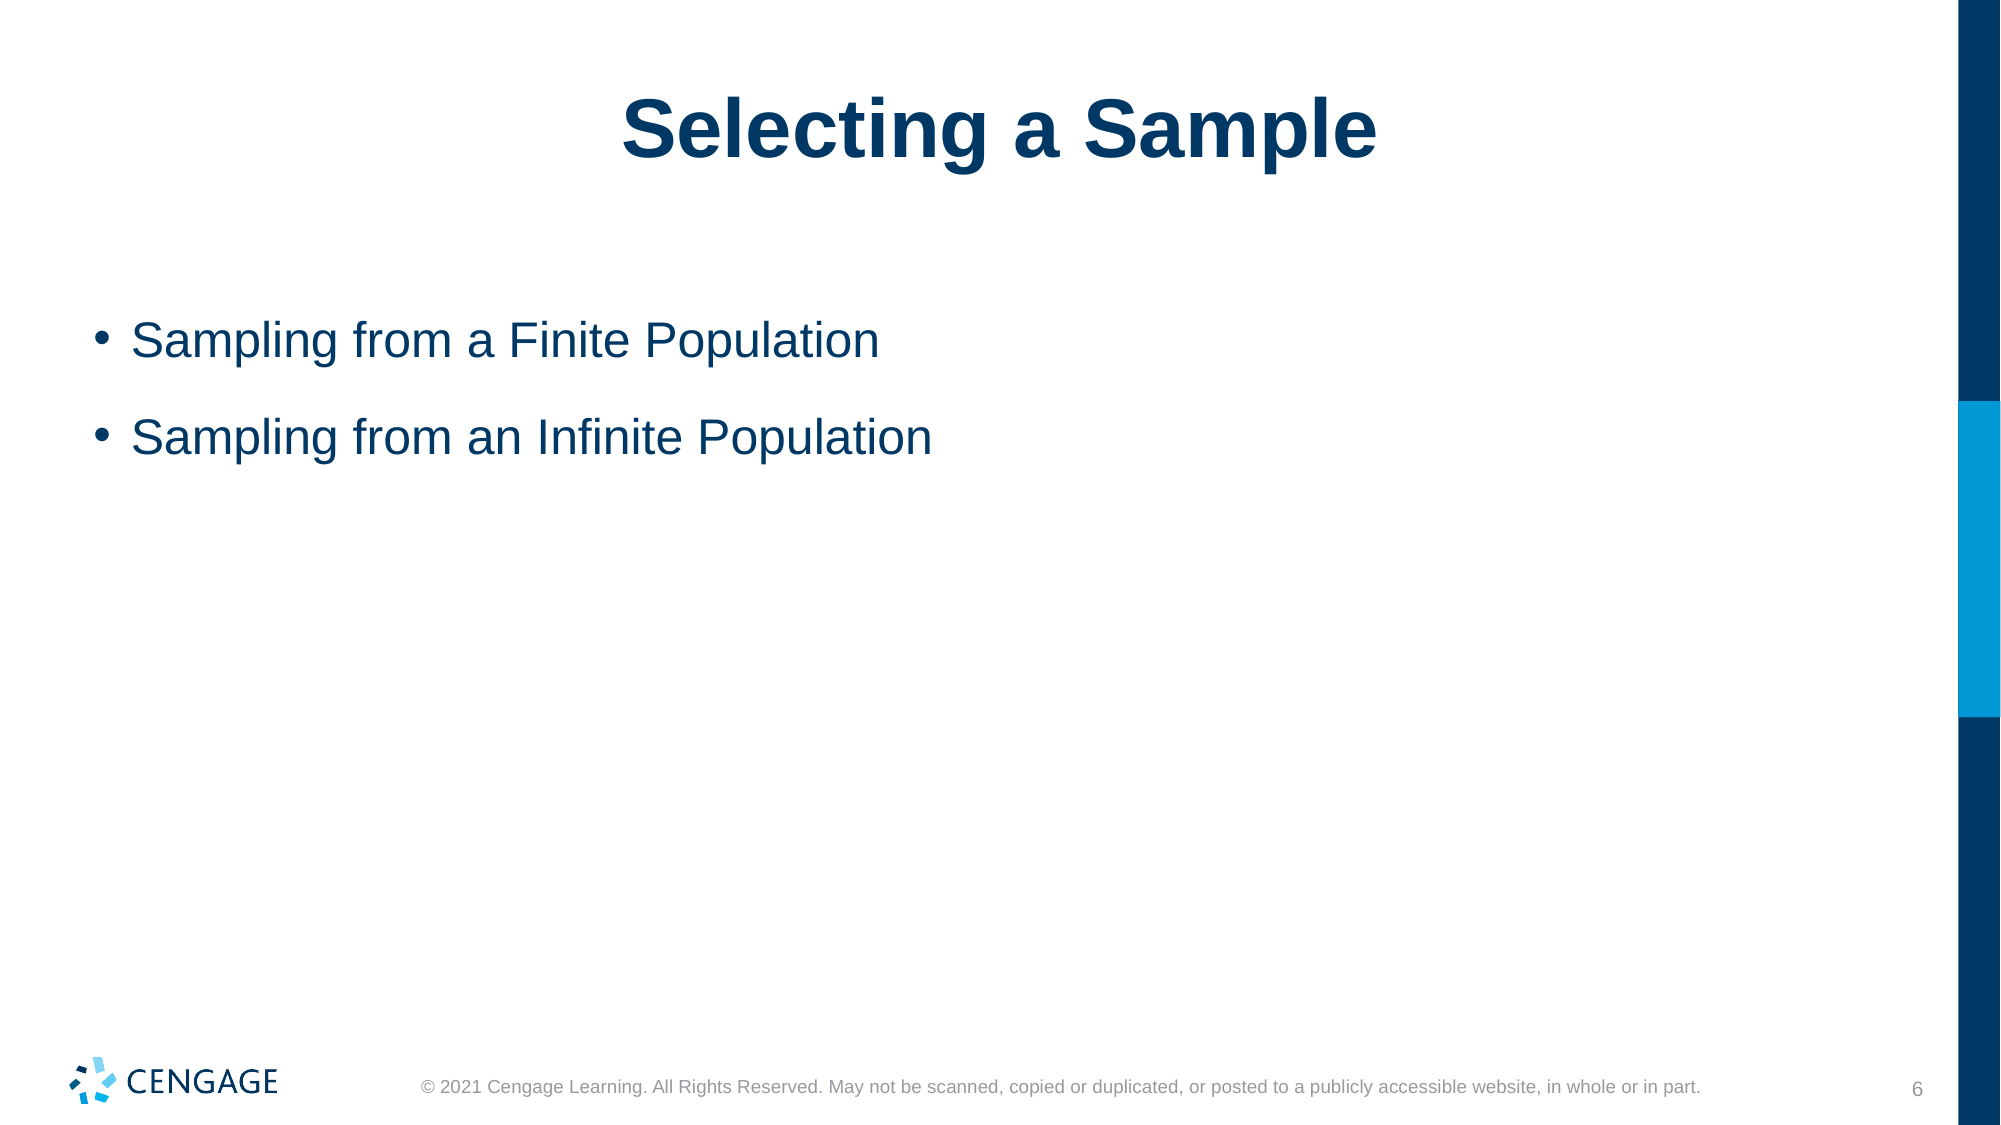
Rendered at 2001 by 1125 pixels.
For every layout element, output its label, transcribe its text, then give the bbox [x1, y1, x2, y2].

list Sampling from a Finite Population Sampling from an Infinite Population [78, 299, 1923, 1014]
picture [69, 1057, 277, 1104]
title Selecting a Sample [78, 77, 1923, 278]
